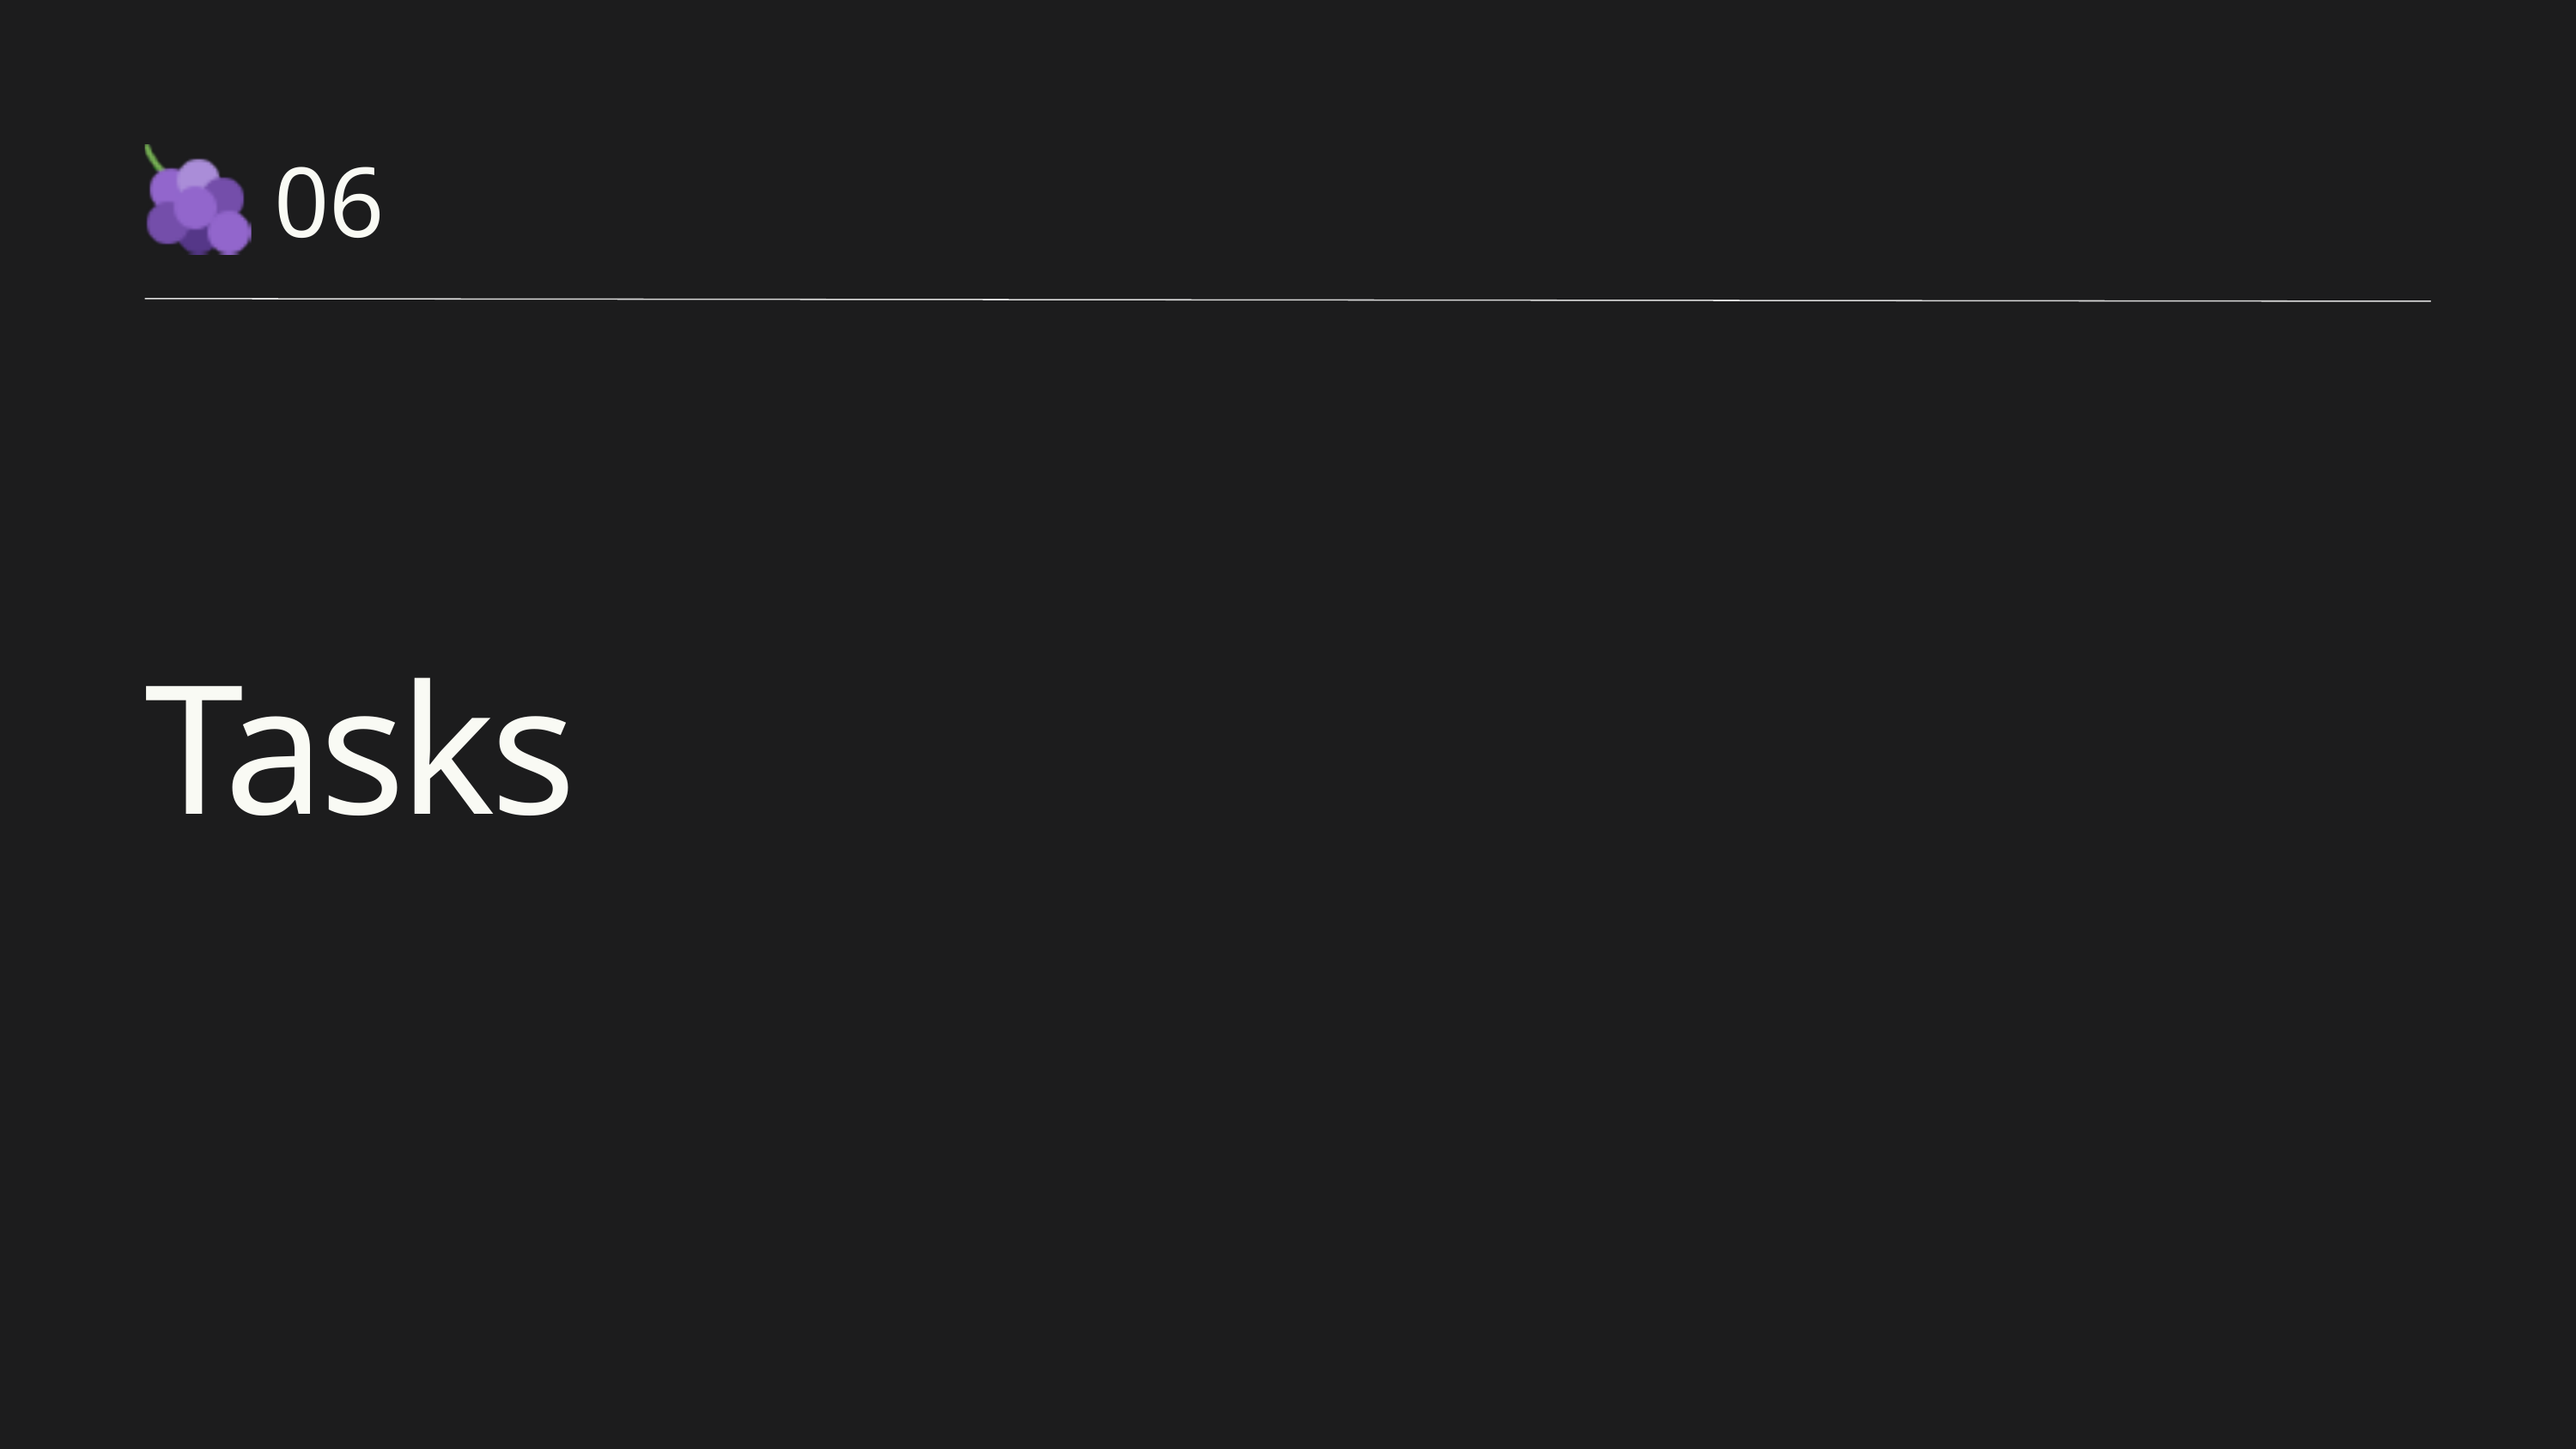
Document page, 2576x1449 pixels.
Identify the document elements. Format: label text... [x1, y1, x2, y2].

text_box [144, 144, 252, 255]
text_box 06 [274, 130, 532, 257]
text_box Tasks [144, 660, 1469, 851]
